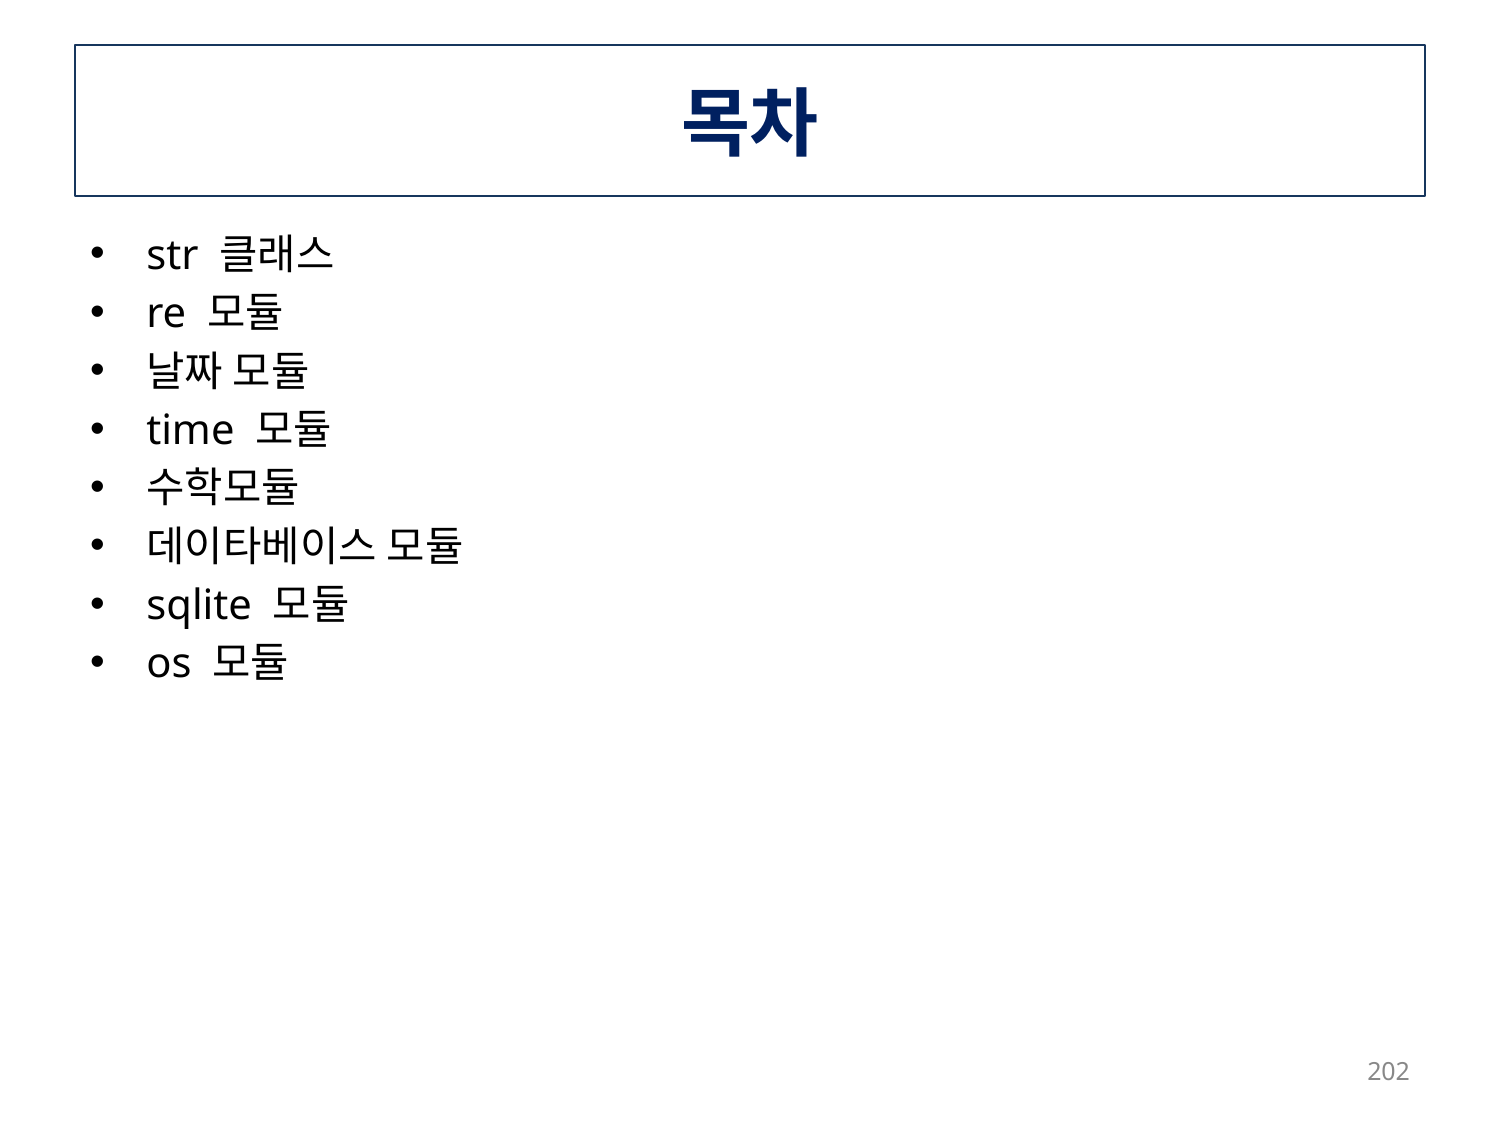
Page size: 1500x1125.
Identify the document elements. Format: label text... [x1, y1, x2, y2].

slide_number 202 [1074, 1042, 1425, 1103]
title 목차 [74, 44, 1426, 197]
list str 클래스 re 모듈 날짜 모듈 time 모듈 수학모듈 데이타베이스 모듈 sqlite 모듈 os 모듈 [75, 219, 1425, 1005]
